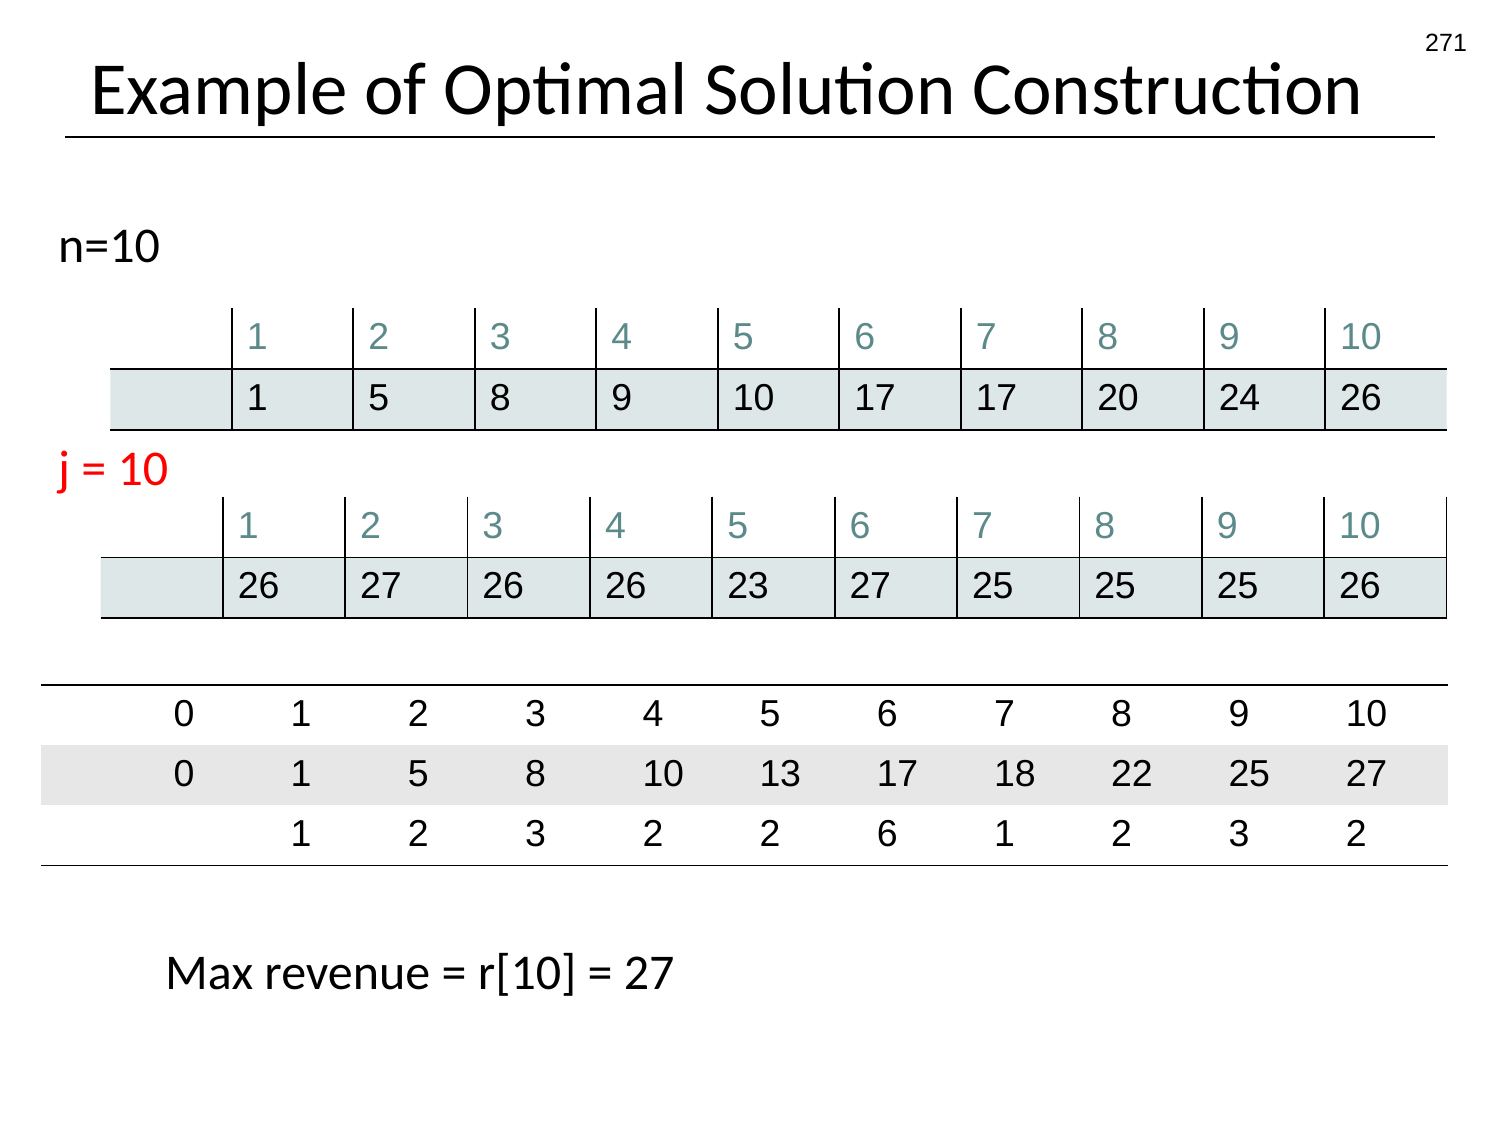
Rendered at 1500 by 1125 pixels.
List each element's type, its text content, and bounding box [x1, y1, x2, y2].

text_box n=10 [43, 205, 175, 280]
text_box j = 10 [43, 427, 184, 503]
title Example of Optimal Solution Construction [75, 20, 1425, 138]
text_box Max revenue = r[10] = 27 [150, 932, 690, 1007]
slide_number 271 [1131, 18, 1483, 62]
